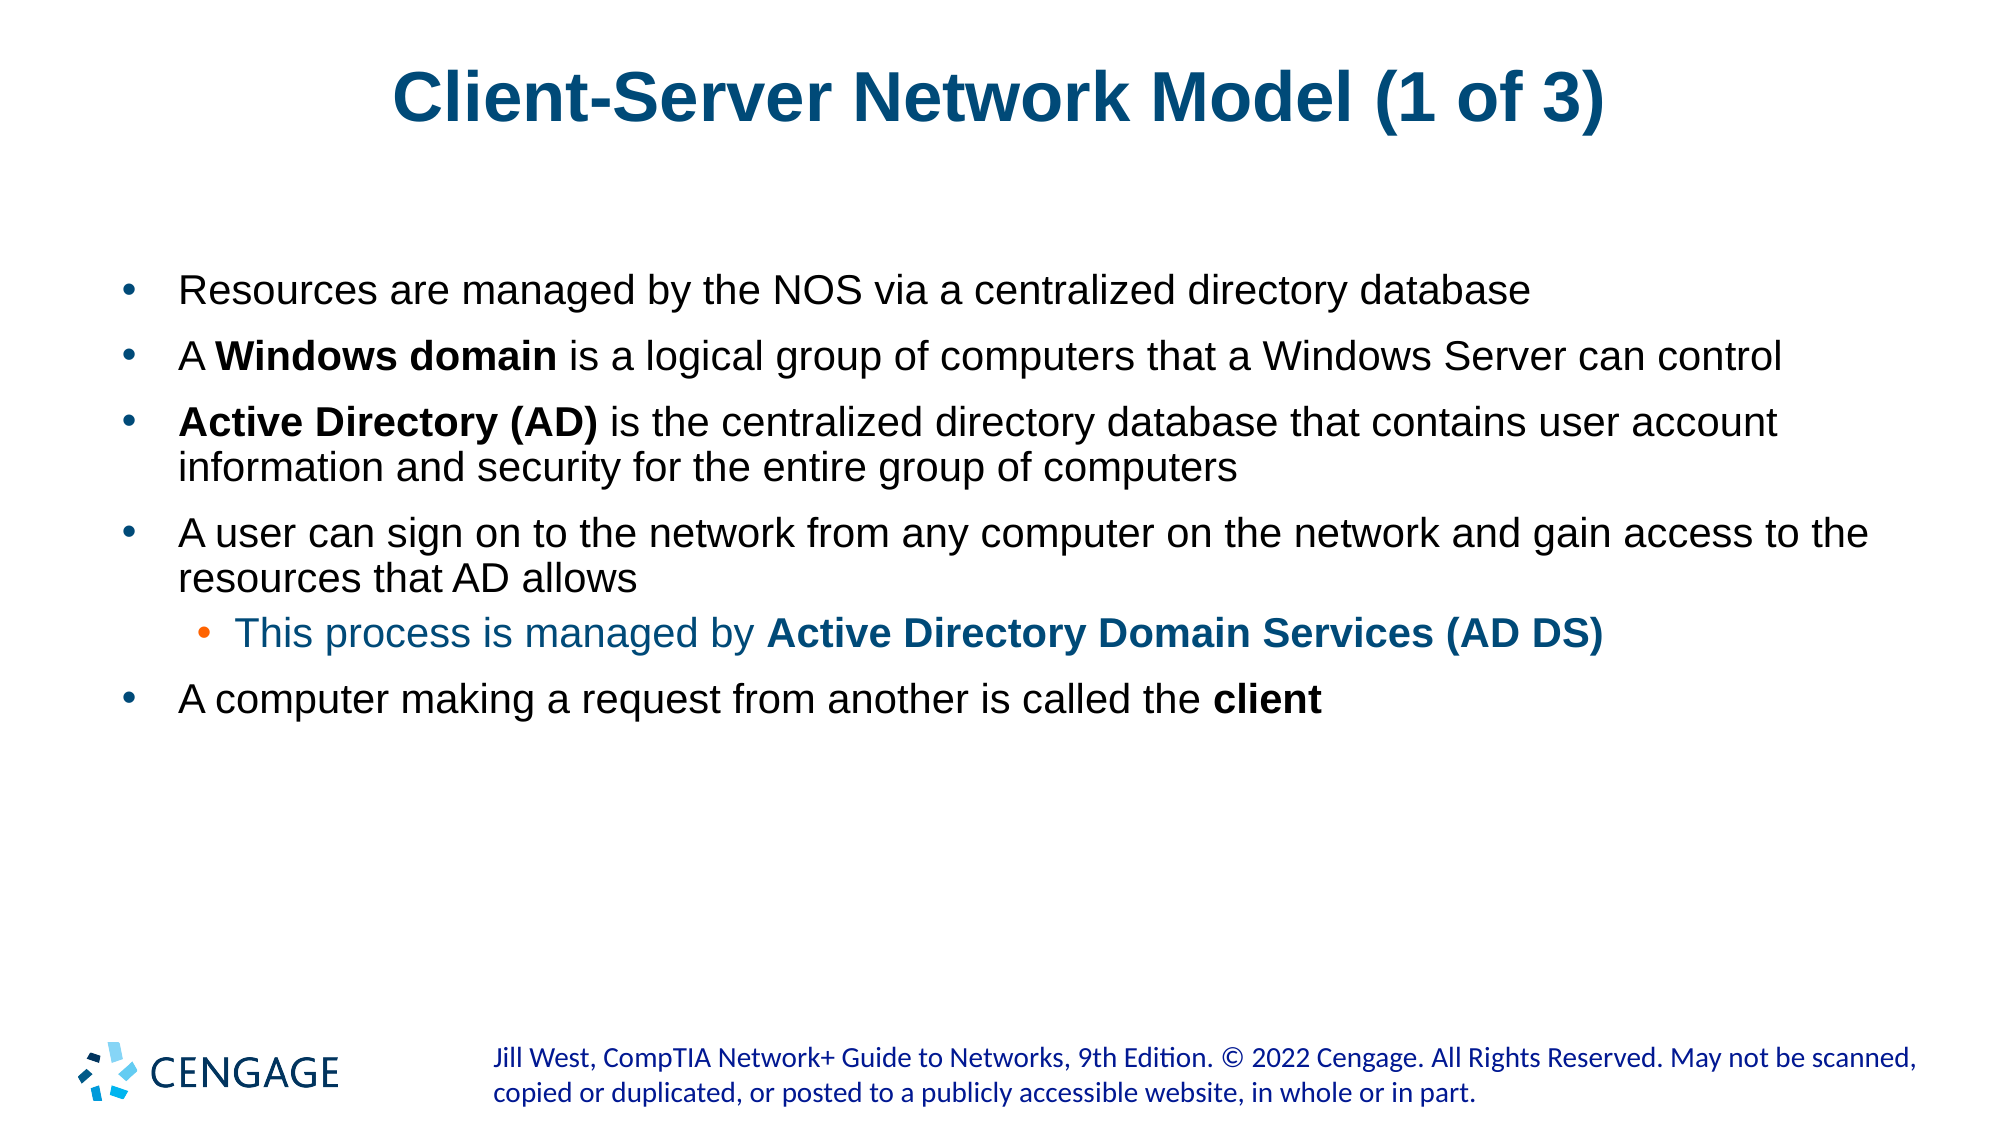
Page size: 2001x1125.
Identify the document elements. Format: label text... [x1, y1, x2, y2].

list Resources are managed by the NOS via a centralized directory database A Windows domain is a logical group of computers that a Windows Server can control Active Directory (AD) is the centralized directory database that contains user account information and security for the entire group of computers A user can sign on to the network from any computer on the network and gain access to the resources that AD allows This process is managed by Active Directory Domain Services (AD DS) A computer making a request from another is called the client [121, 268, 1880, 990]
picture [78, 1042, 338, 1101]
title Client-Server Network Model (1 of 3) [137, 59, 1863, 171]
